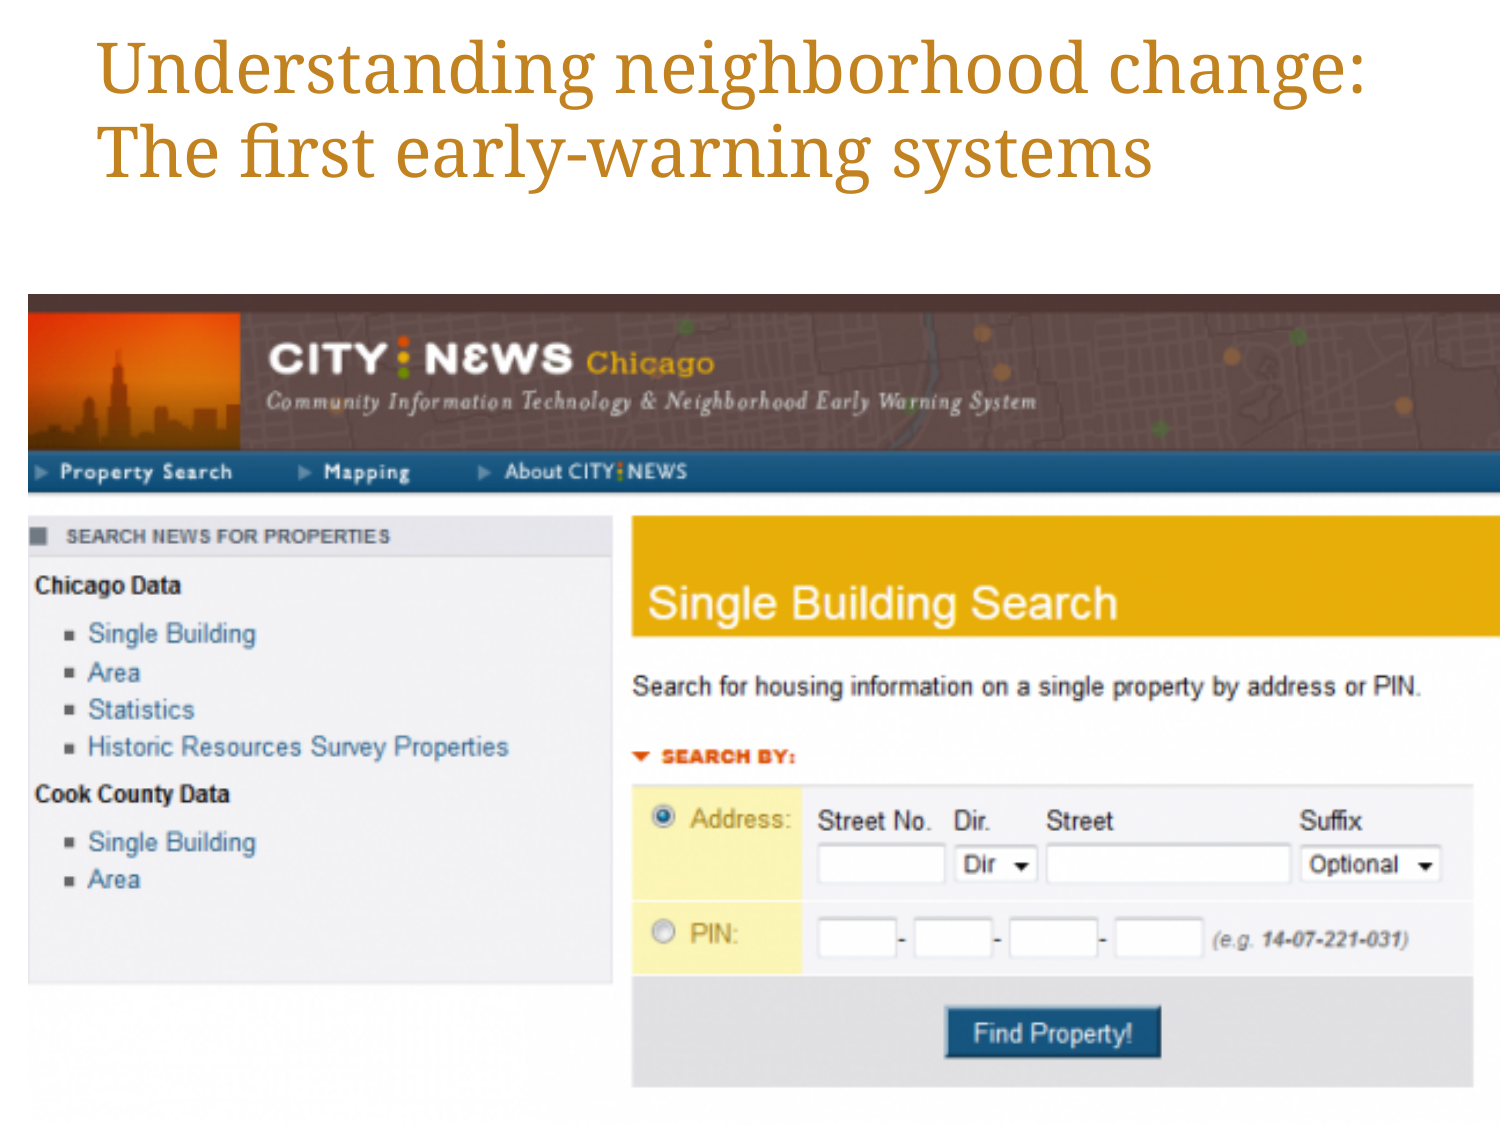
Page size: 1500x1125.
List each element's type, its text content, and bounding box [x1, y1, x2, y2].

title Understanding neighborhood change: The first early-warning systems [81, 13, 1431, 202]
picture [28, 294, 1500, 1125]
